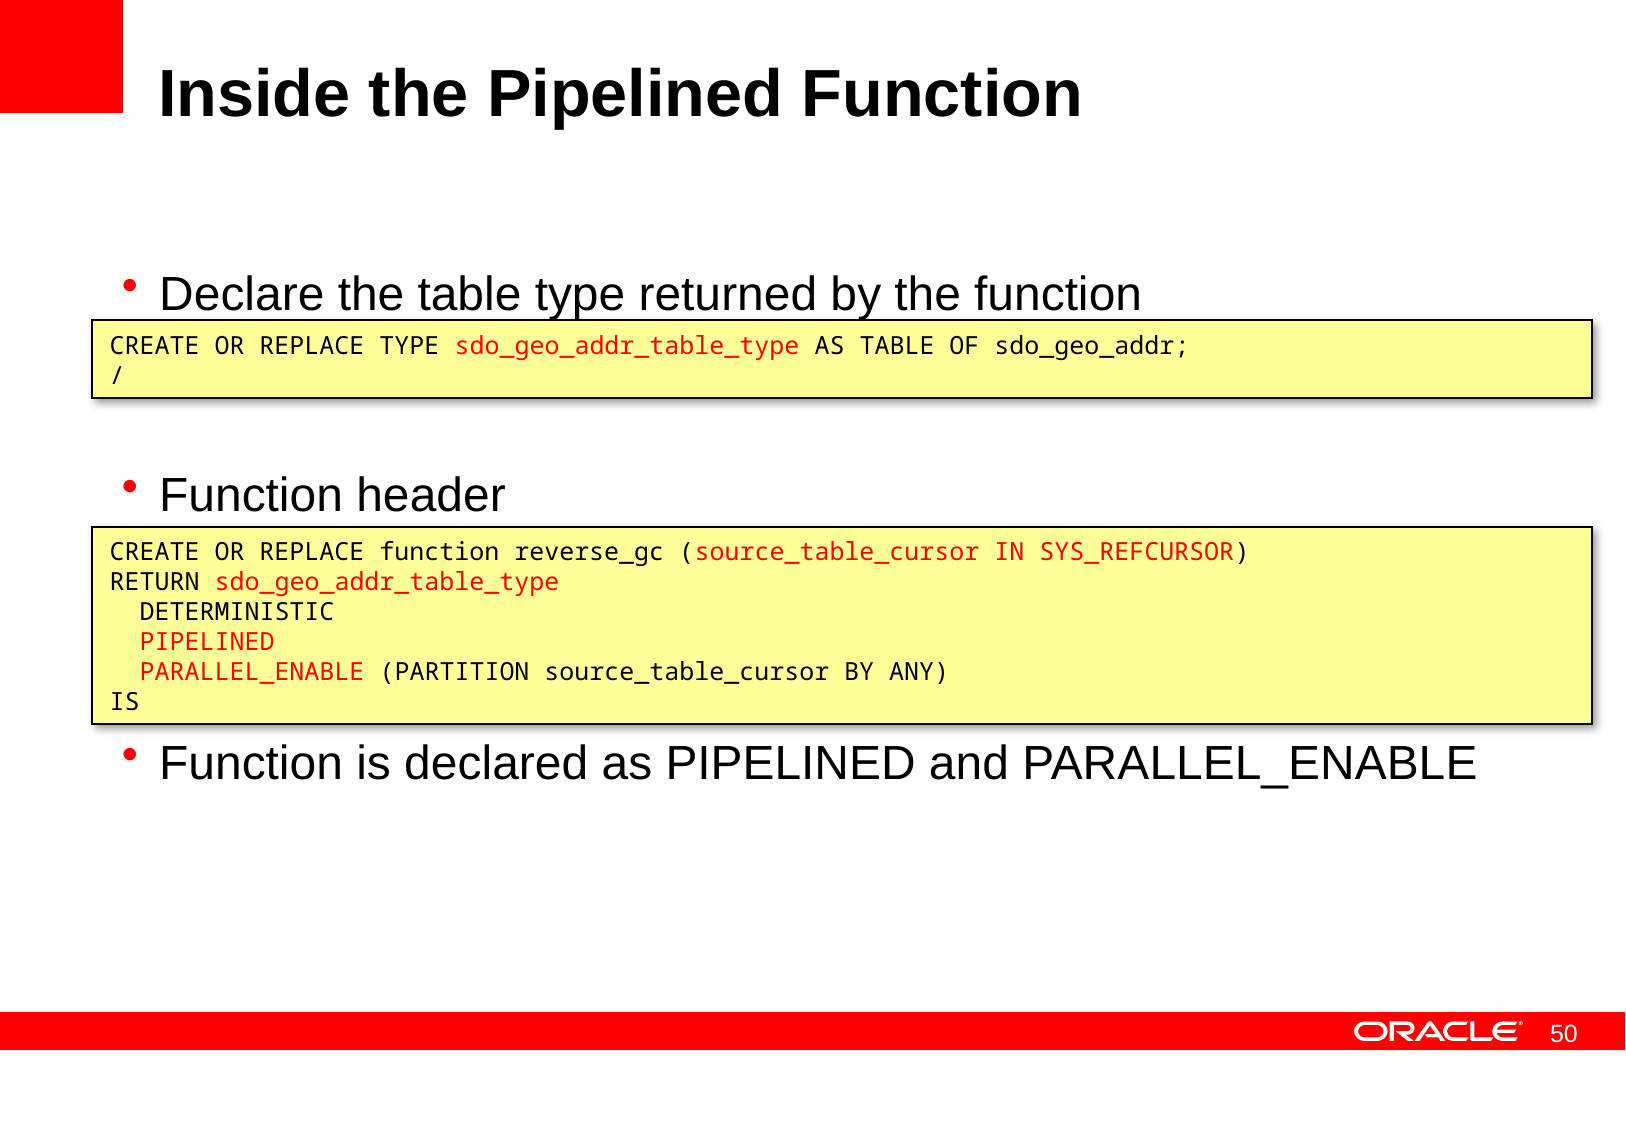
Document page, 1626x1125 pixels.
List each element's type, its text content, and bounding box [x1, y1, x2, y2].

picture [0, 1012, 1625, 1050]
text_box CREATE OR REPLACE function reverse_gc (source_table_cursor IN SYS_REFCURSOR) RETURN sdo_geo_addr_table_type DETERMINISTIC PIPELINED PARALLEL_ENABLE (PARTITION source_table_cursor BY ANY) IS [91, 527, 1593, 725]
text_box CREATE OR REPLACE TYPE sdo_geo_addr_table_type AS TABLE OF sdo_geo_addr; / [91, 320, 1593, 398]
list Declare the table type returned by the function Function header Function is declared as PIPELINED and PARALLEL_ENABLE [121, 735, 1557, 976]
list Declare the table type returned by the function Function header Function is declared as PIPELINED and PARALLEL_ENABLE [121, 407, 1557, 524]
list Declare the table type returned by the function Function header Function is declared as PIPELINED and PARALLEL_ENABLE [121, 262, 1557, 318]
title Inside the Pipelined Function [157, 49, 1506, 205]
picture [0, 0, 123, 113]
